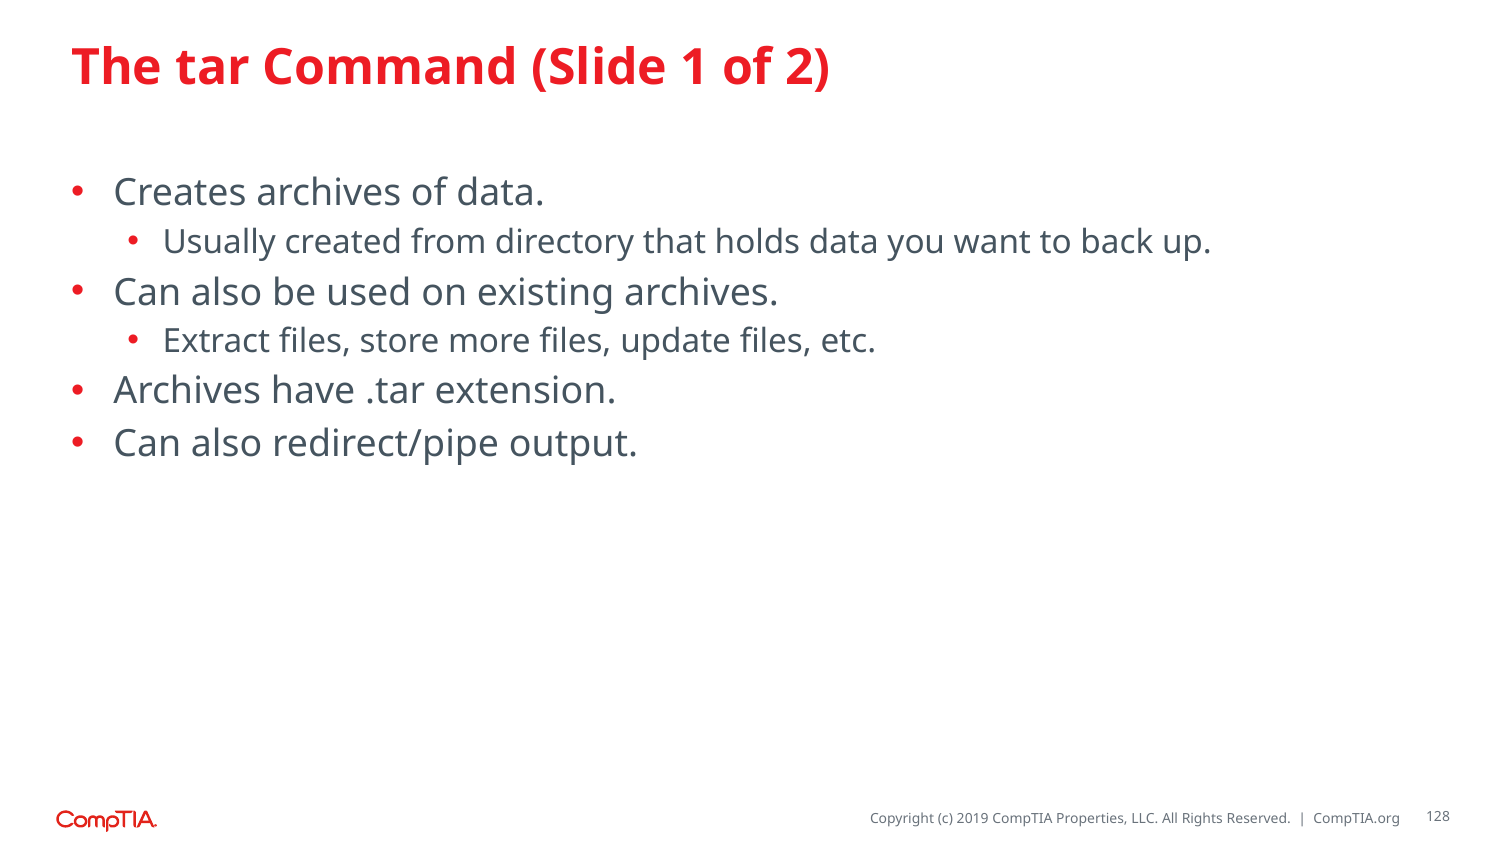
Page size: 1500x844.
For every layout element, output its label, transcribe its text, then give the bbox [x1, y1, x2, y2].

title The tar Command (Slide 1 of 2) [56, 12, 1444, 117]
list Creates archives of data. Usually created from directory that holds data you want to back up. Can also be used on existing archives. Extract files, store more files, update files, etc. Archives have .tar extension. Can also redirect/pipe output. [56, 160, 1444, 746]
slide_number 128 [1407, 800, 1450, 835]
